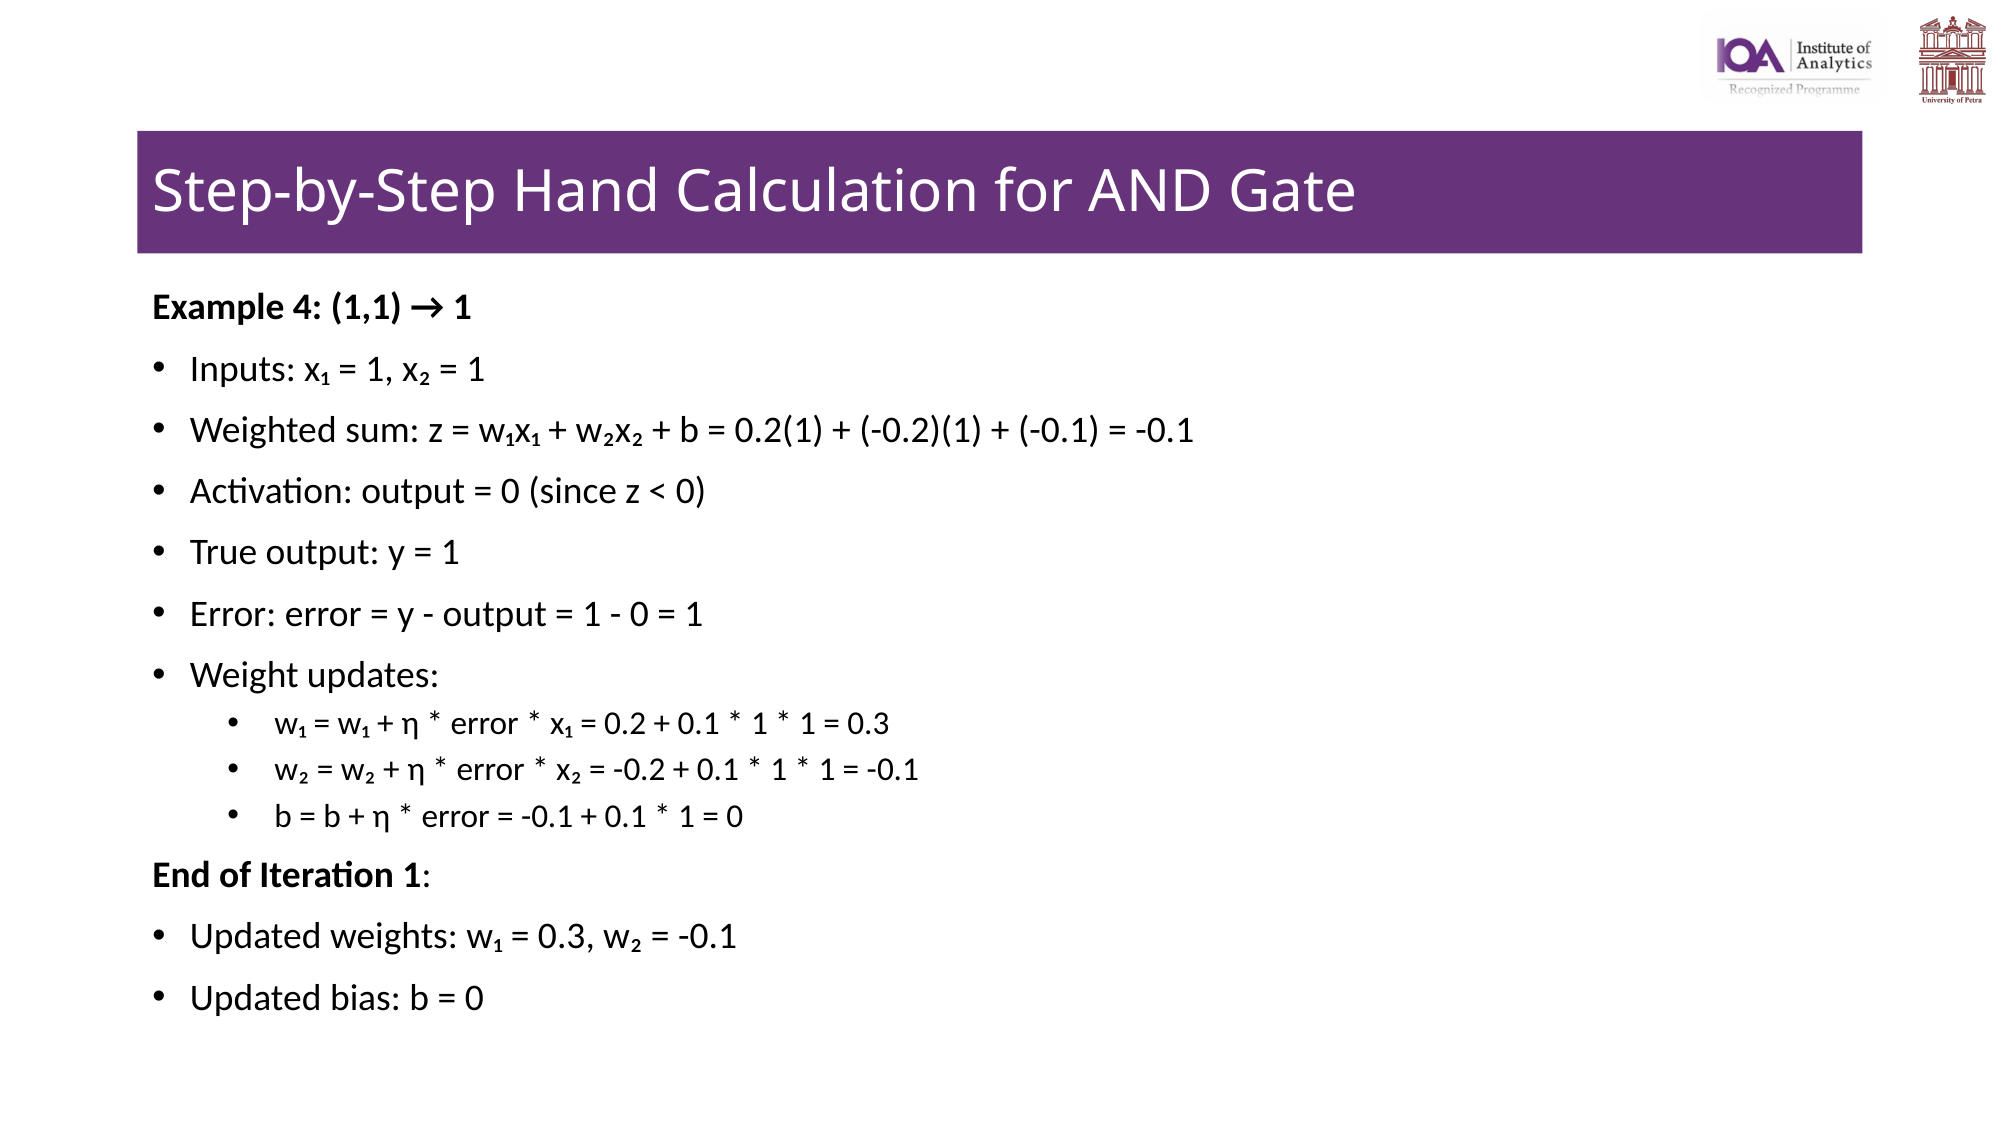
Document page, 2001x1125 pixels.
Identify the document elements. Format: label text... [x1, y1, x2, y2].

list Example 4: (1,1) → 1 Inputs: x₁ = 1, x₂ = 1 Weighted sum: z = w₁x₁ + w₂x₂ + b = 0.2(1) + (-0.2)(1) + (-0.1) = -0.1 Activation: output = 0 (since z < 0) True output: y = 1 Error: error = y - output = 1 - 0 = 1 Weight updates: w₁ = w₁ + η * error * x₁ = 0.2 + 0.1 * 1 * 1 = 0.3 w₂ = w₂ + η * error * x₂ = -0.2 + 0.1 * 1 * 1 = -0.1 b = b + η * error = -0.1 + 0.1 * 1 = 0 End of Iteration 1: Updated weights: w₁ = 0.3, w₂ = -0.1 Updated bias: b = 0 [137, 279, 1863, 1099]
title Step-by-Step Hand Calculation for AND Gate [137, 130, 1863, 254]
picture [1919, 16, 1986, 111]
picture [1728, 37, 1861, 75]
